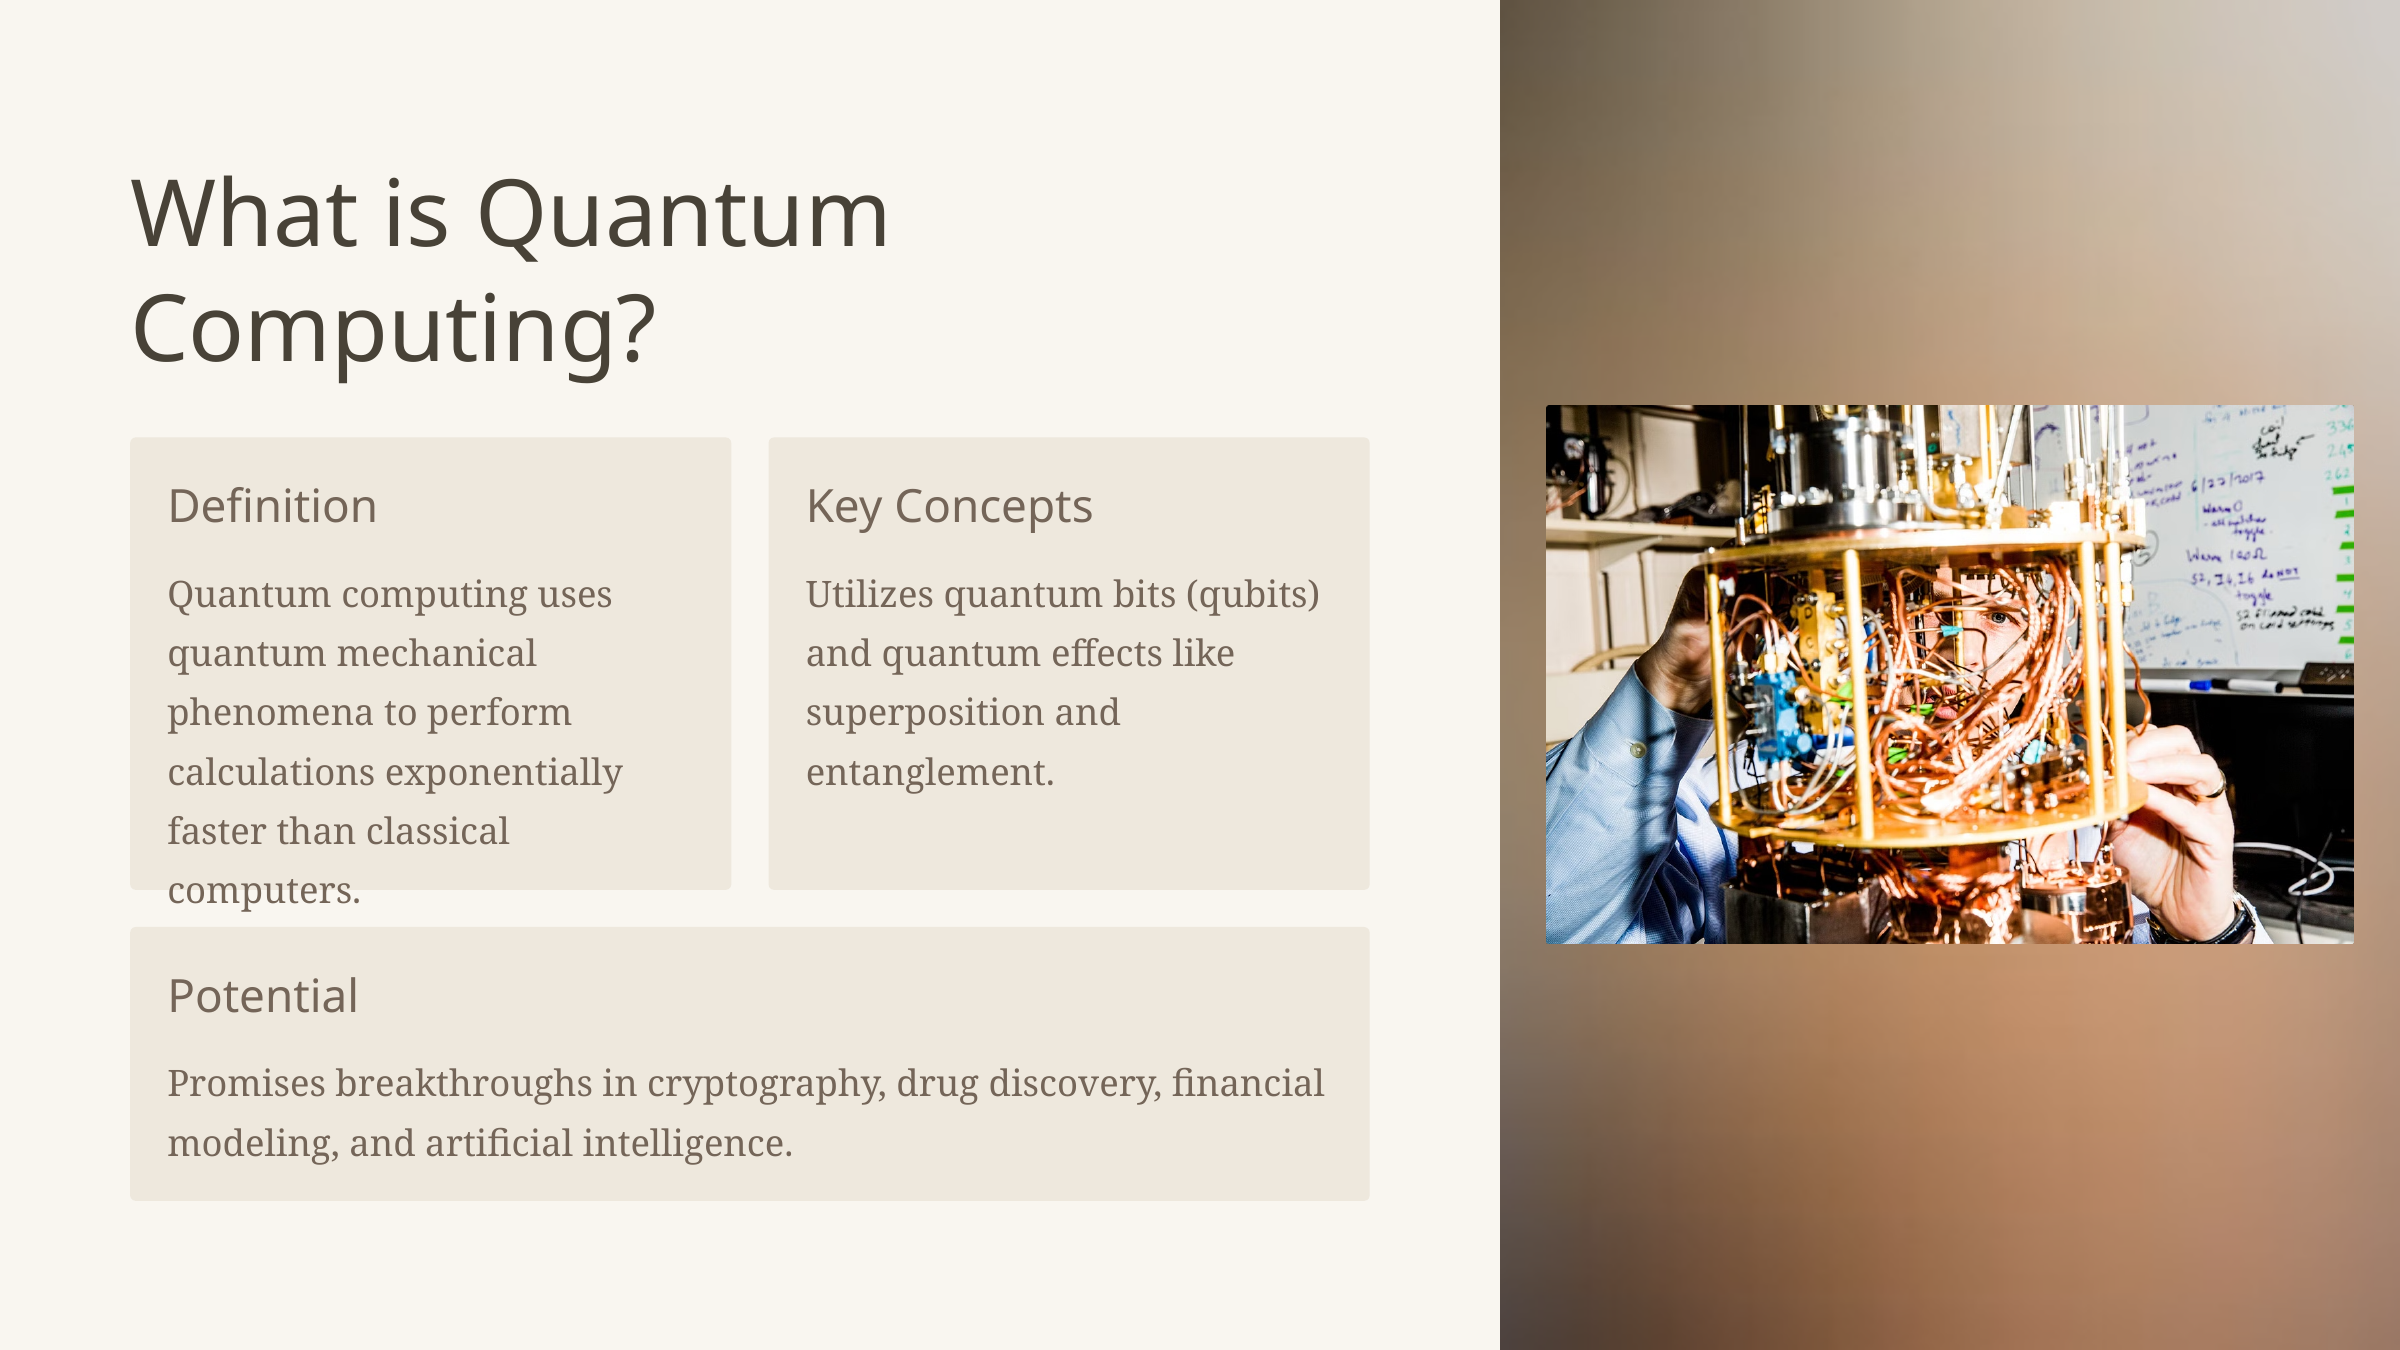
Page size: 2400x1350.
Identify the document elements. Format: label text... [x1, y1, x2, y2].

text_box [130, 926, 1370, 1201]
text_box What is Quantum Computing? [130, 148, 1370, 382]
text_box Key Concepts [805, 474, 1271, 533]
text_box Promises breakthroughs in cryptography, drug discovery, financial modeling, and artificial intelligence. [167, 1044, 1333, 1164]
picture [1499, 0, 2400, 1350]
text_box Potential [167, 964, 633, 1023]
text_box Quantum computing uses quantum mechanical phenomena to perform calculations exponentially faster than classical computers. [167, 554, 695, 853]
text_box Definition [167, 474, 633, 533]
text_box [768, 437, 1370, 890]
text_box Utilizes quantum bits (qubits) and quantum effects like superposition and entanglement. [805, 554, 1333, 793]
text_box [130, 437, 732, 890]
